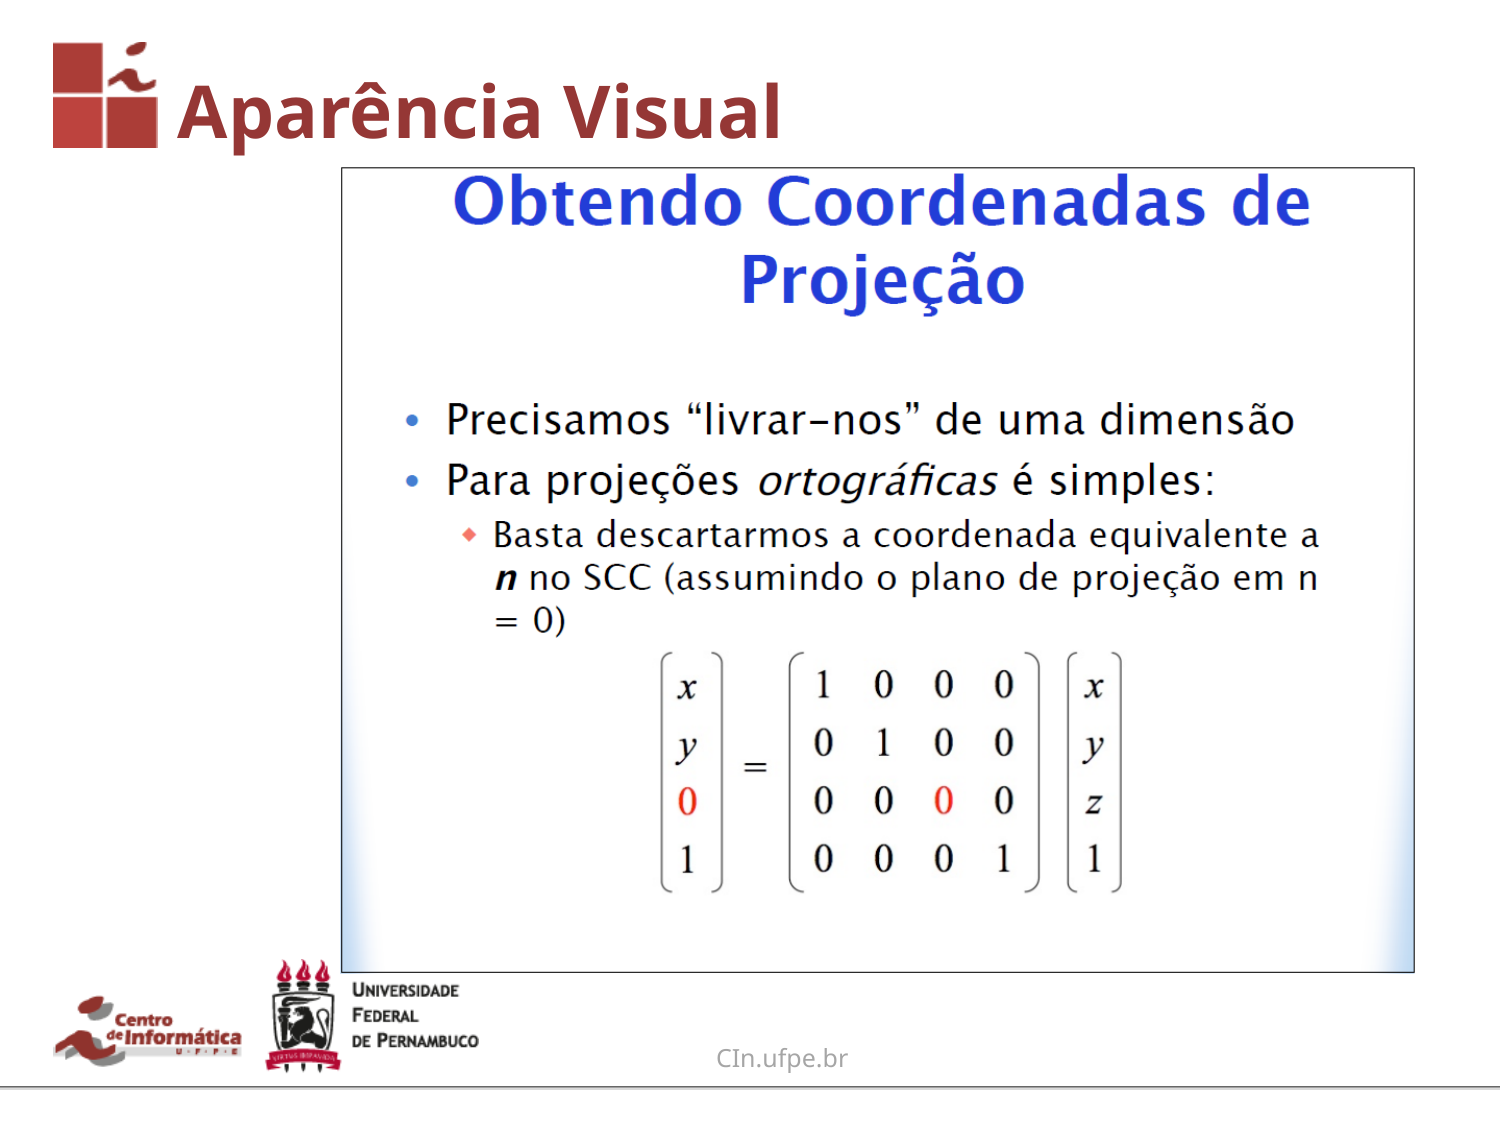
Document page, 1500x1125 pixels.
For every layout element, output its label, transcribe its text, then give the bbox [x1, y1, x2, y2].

text_box Aparência Visual [162, 22, 1478, 197]
picture [52, 160, 1422, 1074]
picture [0, 1086, 1500, 1091]
picture [52, 42, 159, 148]
text_box CIn.ufpe.br [701, 1035, 864, 1080]
